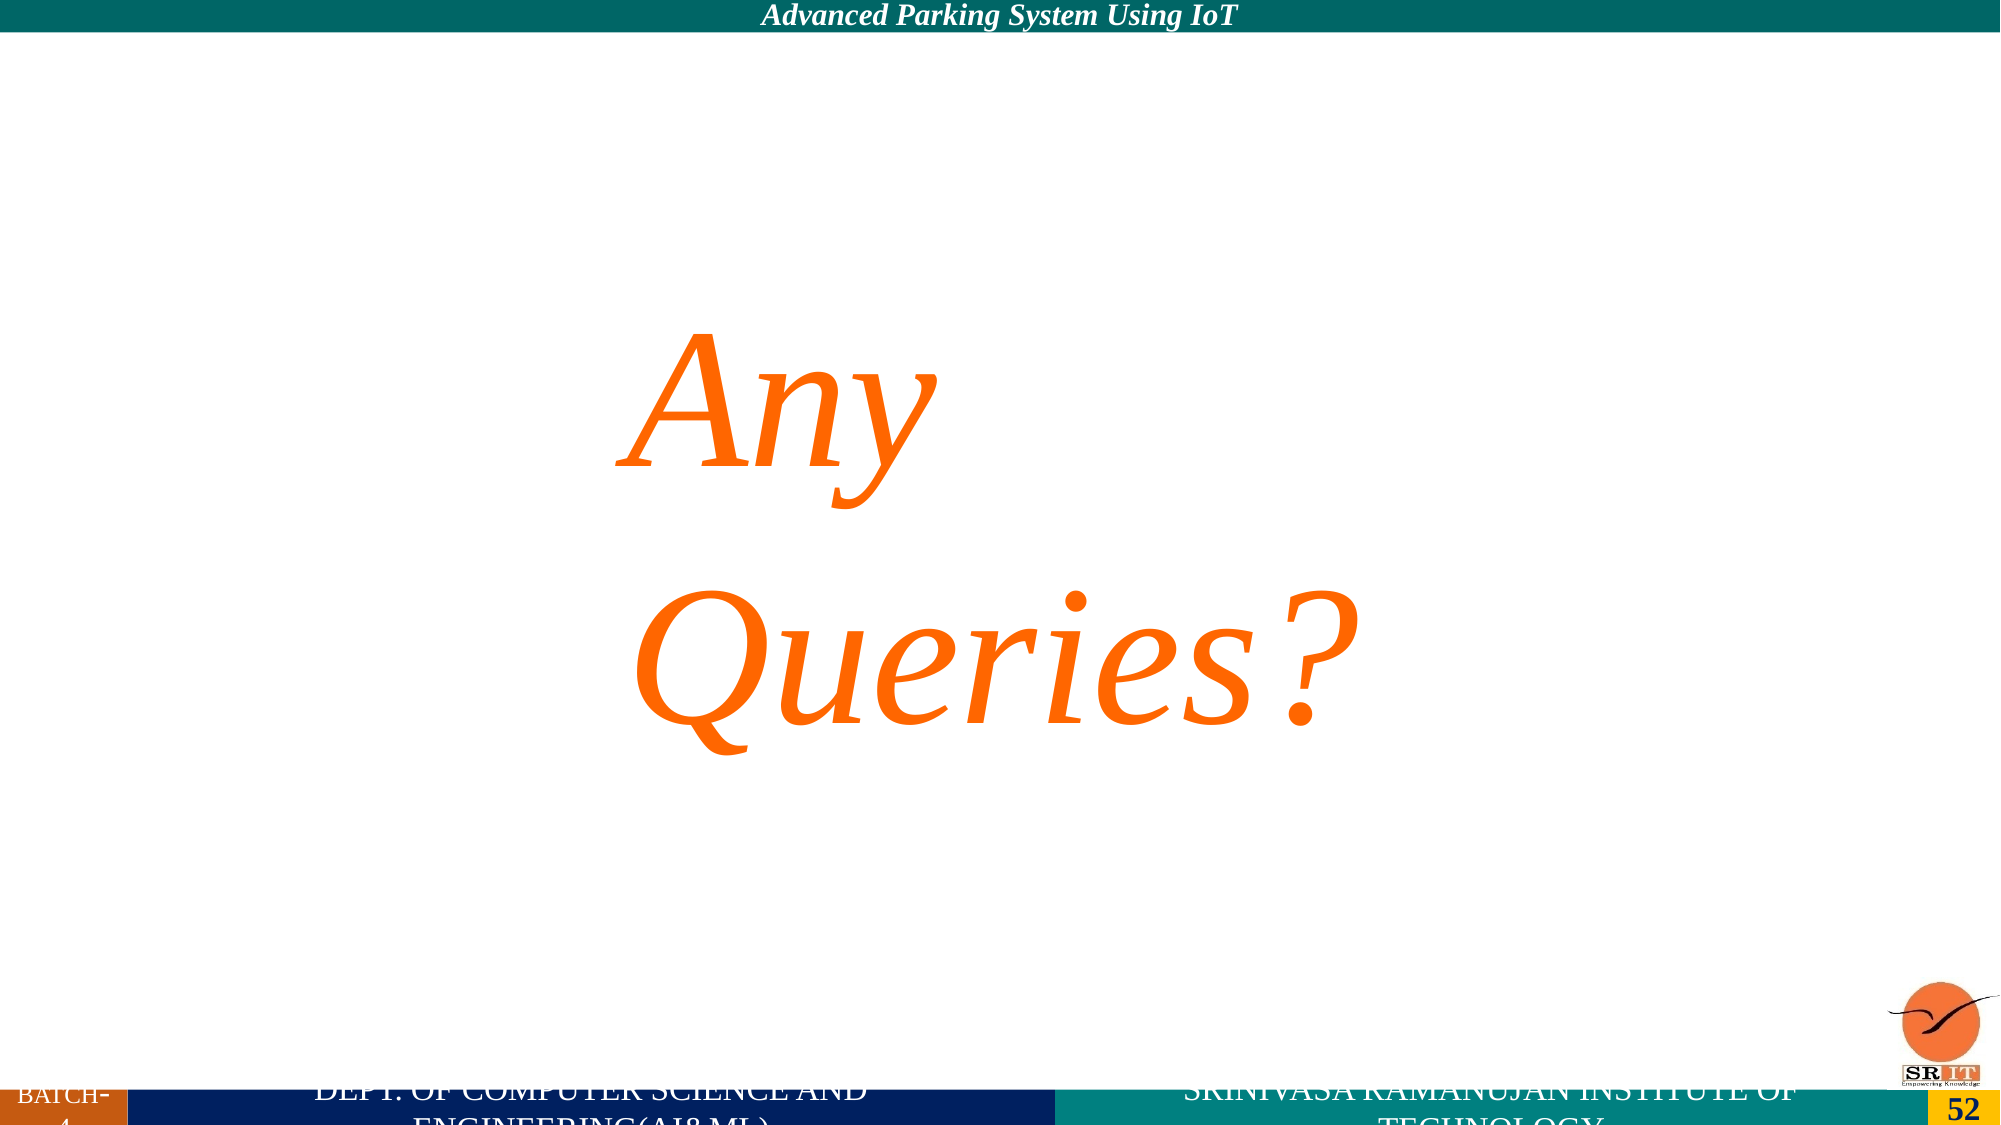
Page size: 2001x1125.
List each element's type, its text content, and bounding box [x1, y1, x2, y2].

text_box Any Queries? [611, 242, 1736, 771]
picture [1887, 977, 2000, 1090]
